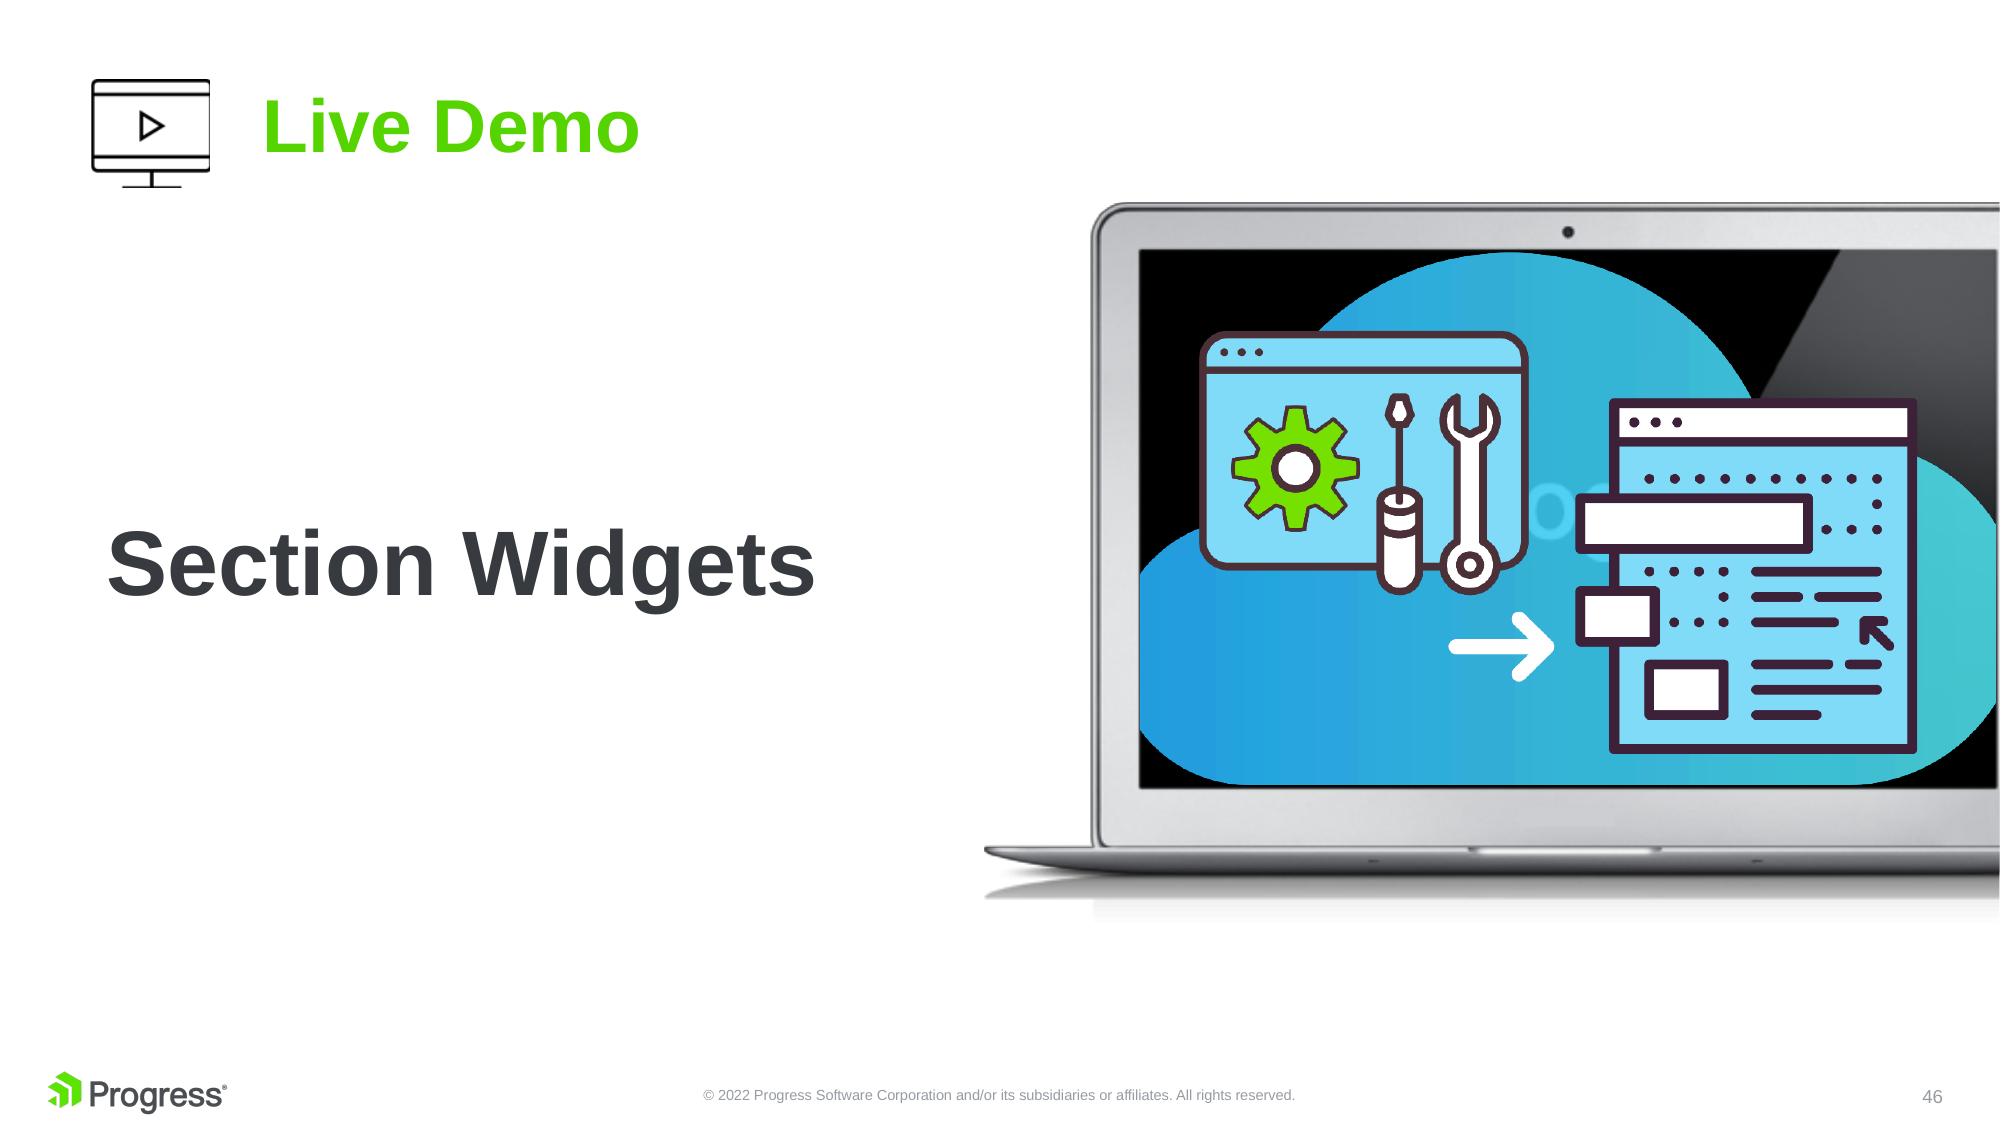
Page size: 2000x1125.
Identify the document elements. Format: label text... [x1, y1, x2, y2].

title Live Demo [247, 80, 1888, 303]
picture [91, 79, 211, 189]
picture [983, 202, 2000, 923]
list Section Widgets [91, 417, 997, 768]
